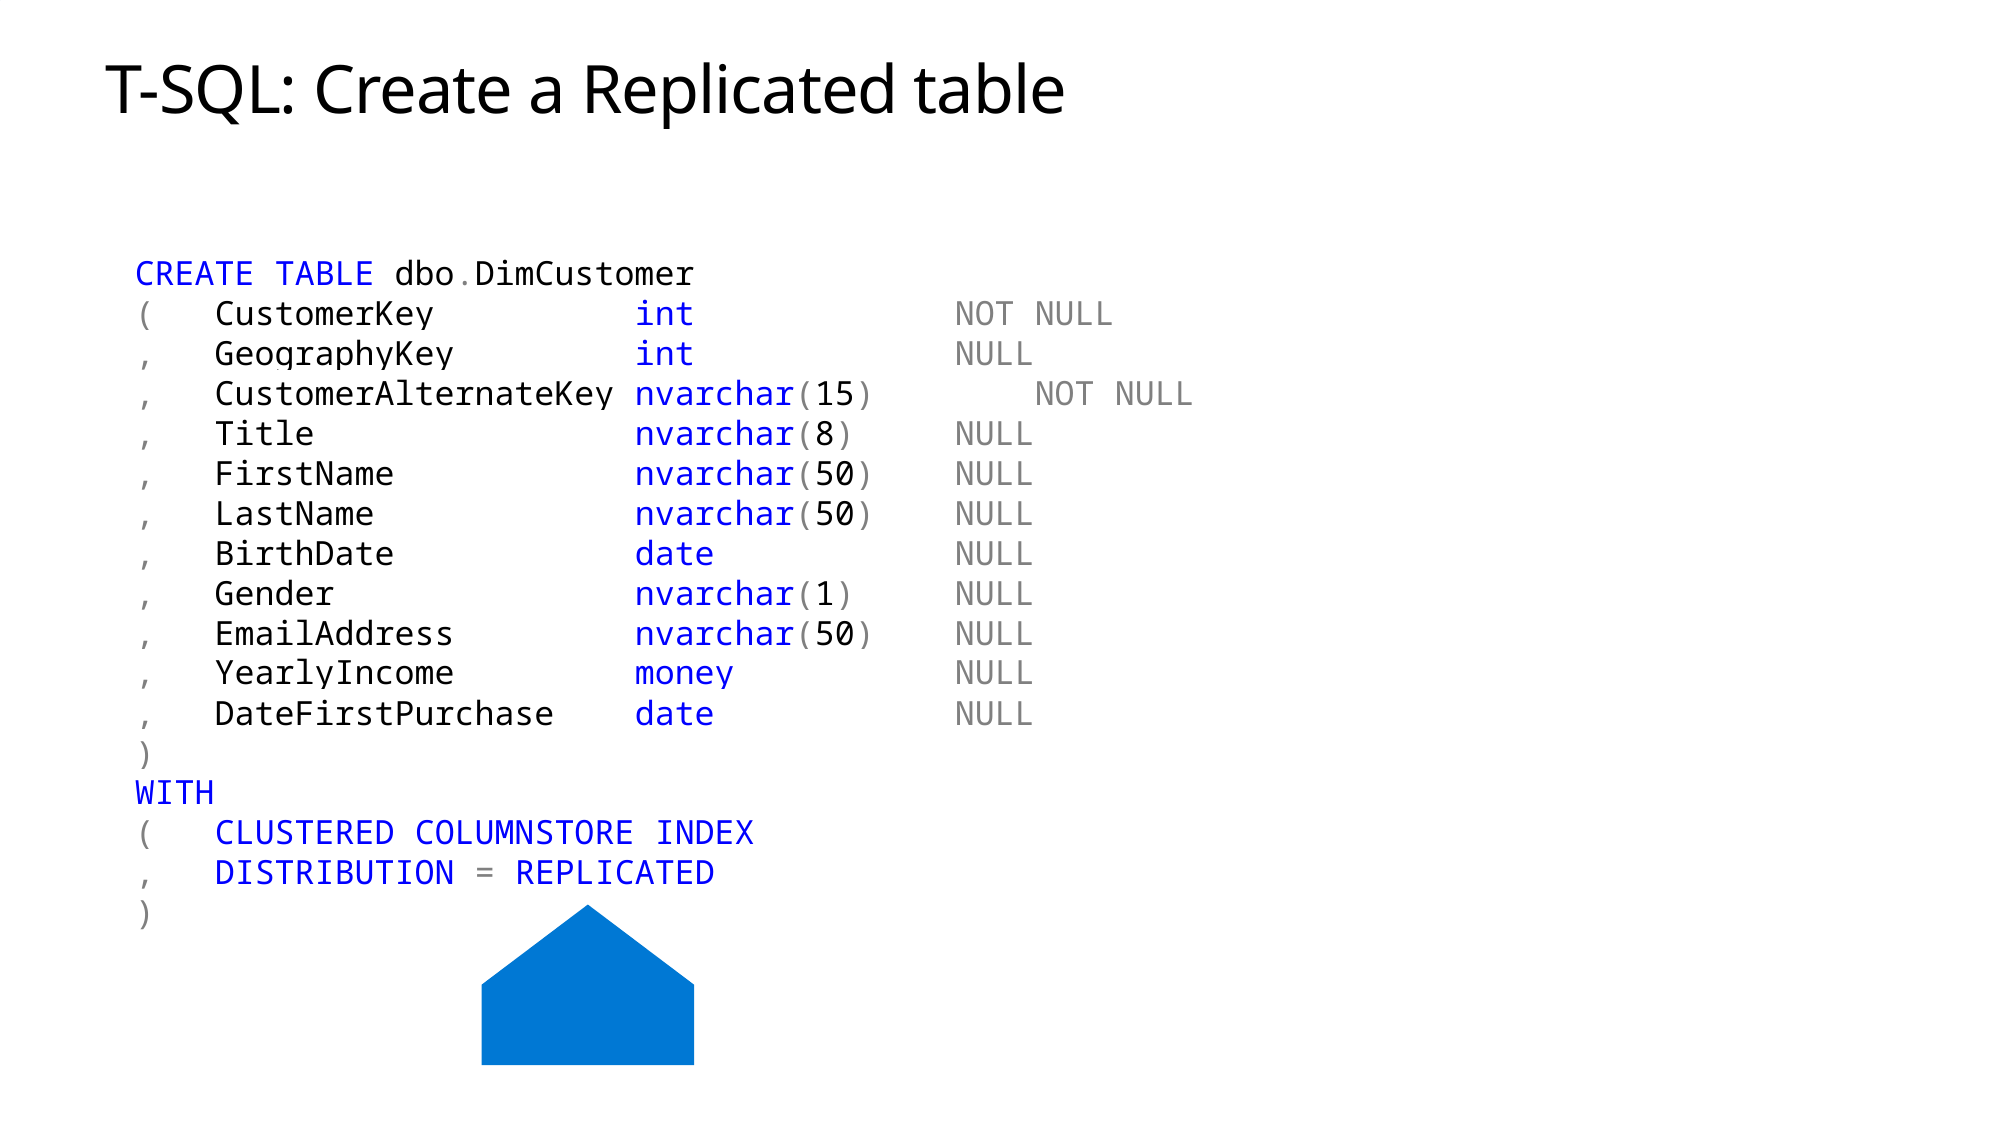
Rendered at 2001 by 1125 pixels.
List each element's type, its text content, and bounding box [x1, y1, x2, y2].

text_box [481, 903, 695, 1066]
list CREATE TABLE dbo.DimCustomer ( CustomerKey int NOT NULL , GeographyKey int NULL , CustomerAlternateKey nvarchar(15) NOT NULL , Title nvarchar(8) NULL , FirstName nvarchar(50) NULL , LastName nvarchar(50) NULL , BirthDate date NULL , Gender nvarchar(1) NULL , EmailAddress nvarchar(50) NULL , YearlyIncome money NULL , DateFirstPurchase date NULL ) WITH ( CLUSTERED COLUMNSTORE INDEX , DISTRIBUTION = REPLICATED ) [134, 252, 1417, 984]
title T-SQL: Create a Replicated table [105, 51, 1856, 128]
